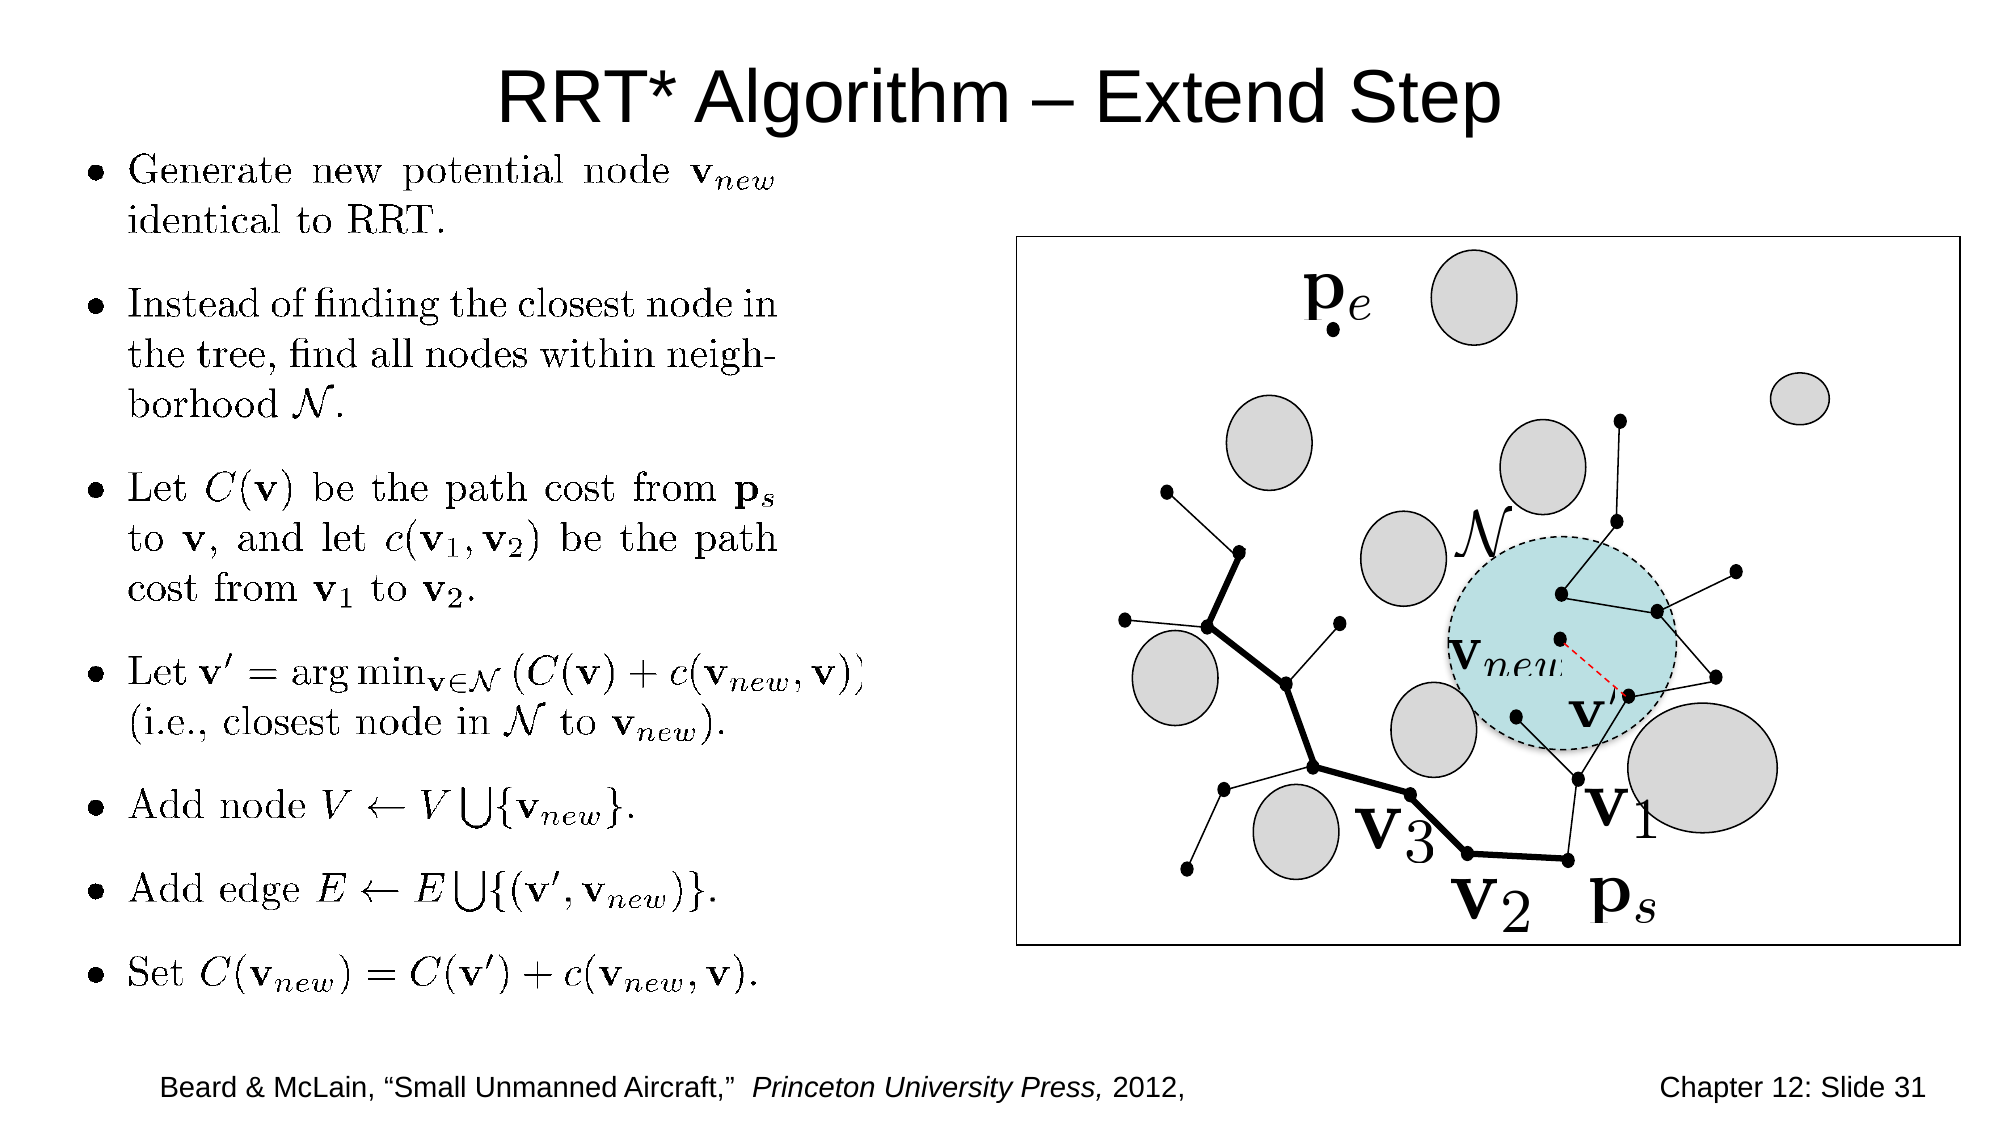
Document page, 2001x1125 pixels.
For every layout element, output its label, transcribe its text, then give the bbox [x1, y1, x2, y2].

picture [86, 153, 862, 994]
text_box RRT* Algorithm – Extend Step [324, 39, 1675, 145]
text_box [1016, 236, 1961, 946]
